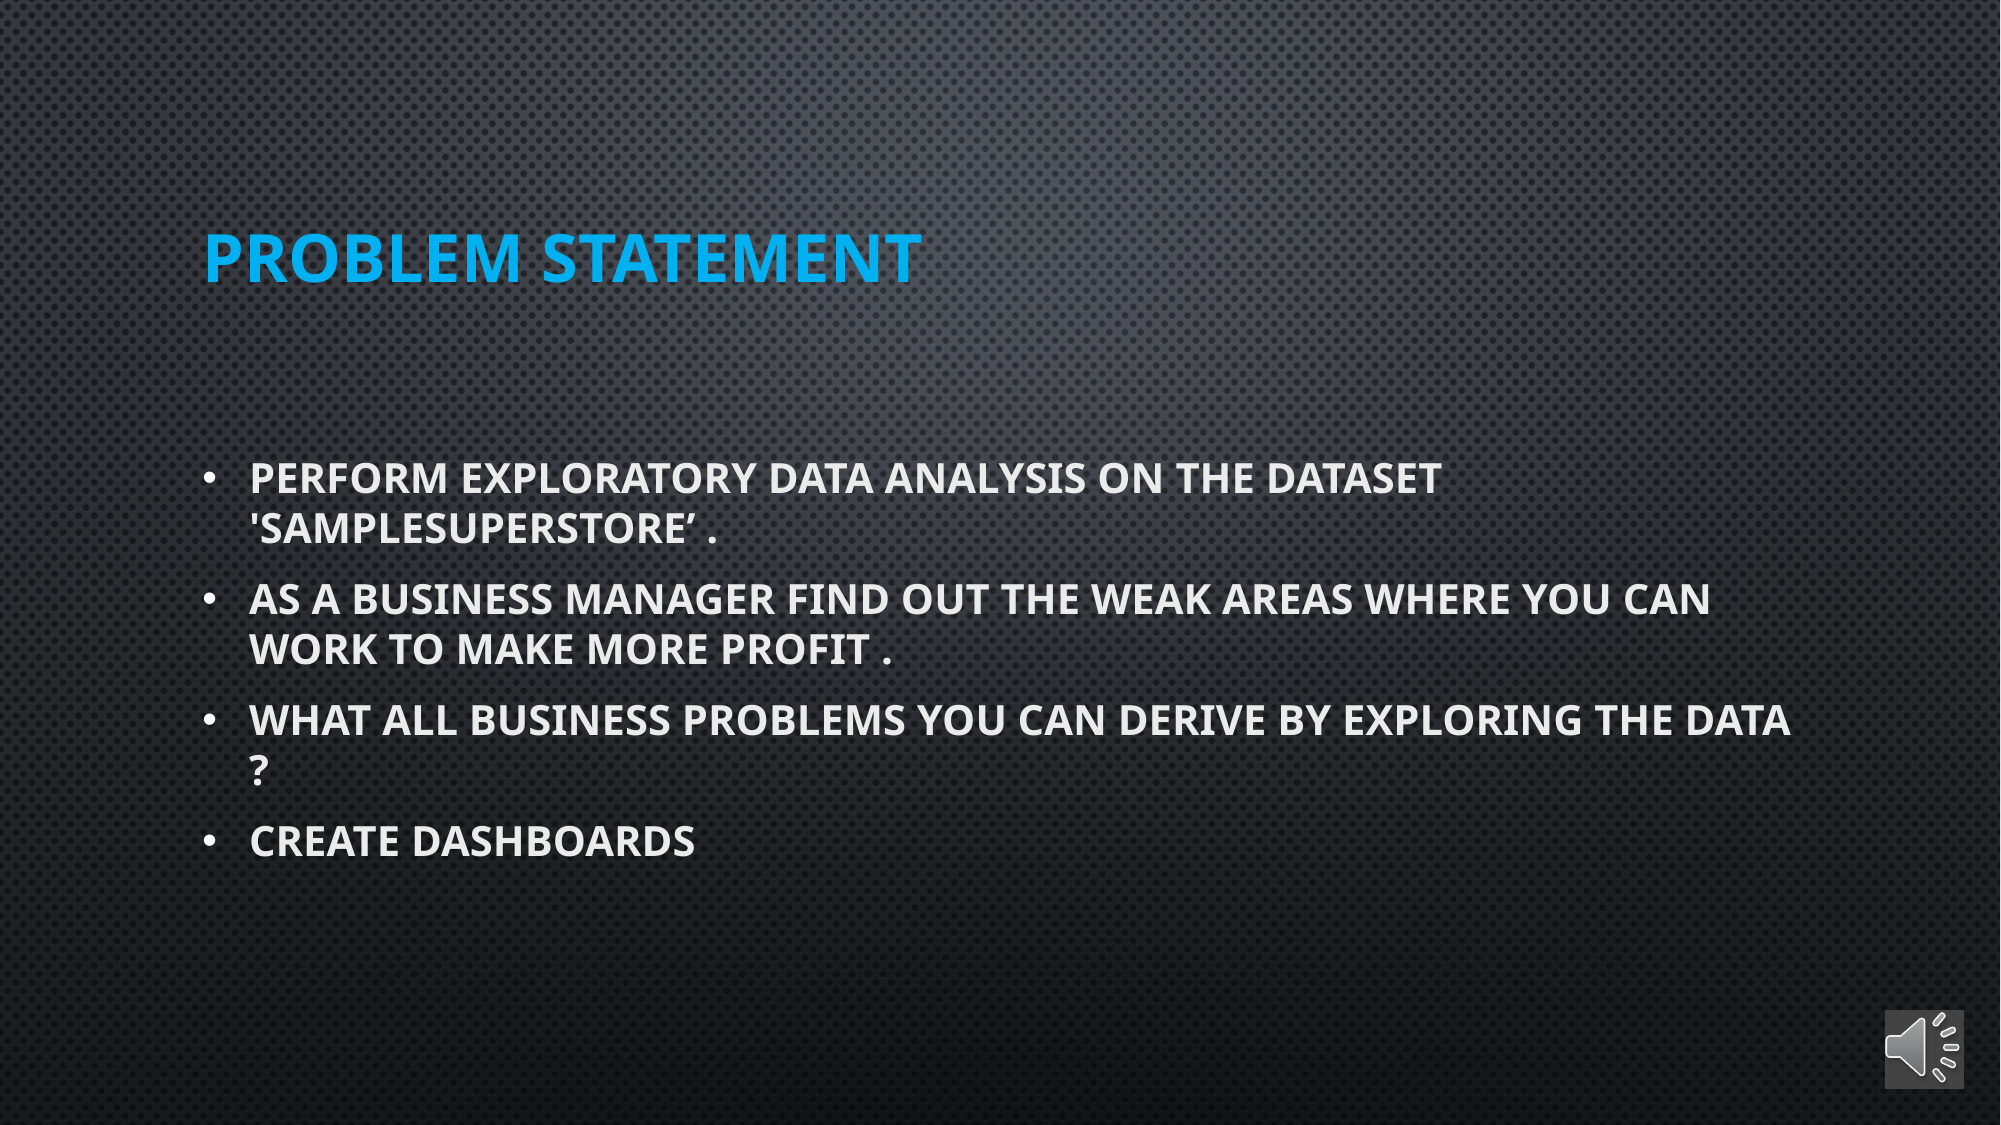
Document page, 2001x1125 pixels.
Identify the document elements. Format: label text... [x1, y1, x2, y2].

picture [1884, 1009, 1965, 1090]
list Perform exploratory data analysis on the dataset 'samplesuperstore’ . As a business manager find out the weak areas where you can work to make more profit . What all business problems you can derive by exploring the data ? Create dashboards [187, 437, 1813, 950]
title Problem statement [187, 99, 1813, 413]
